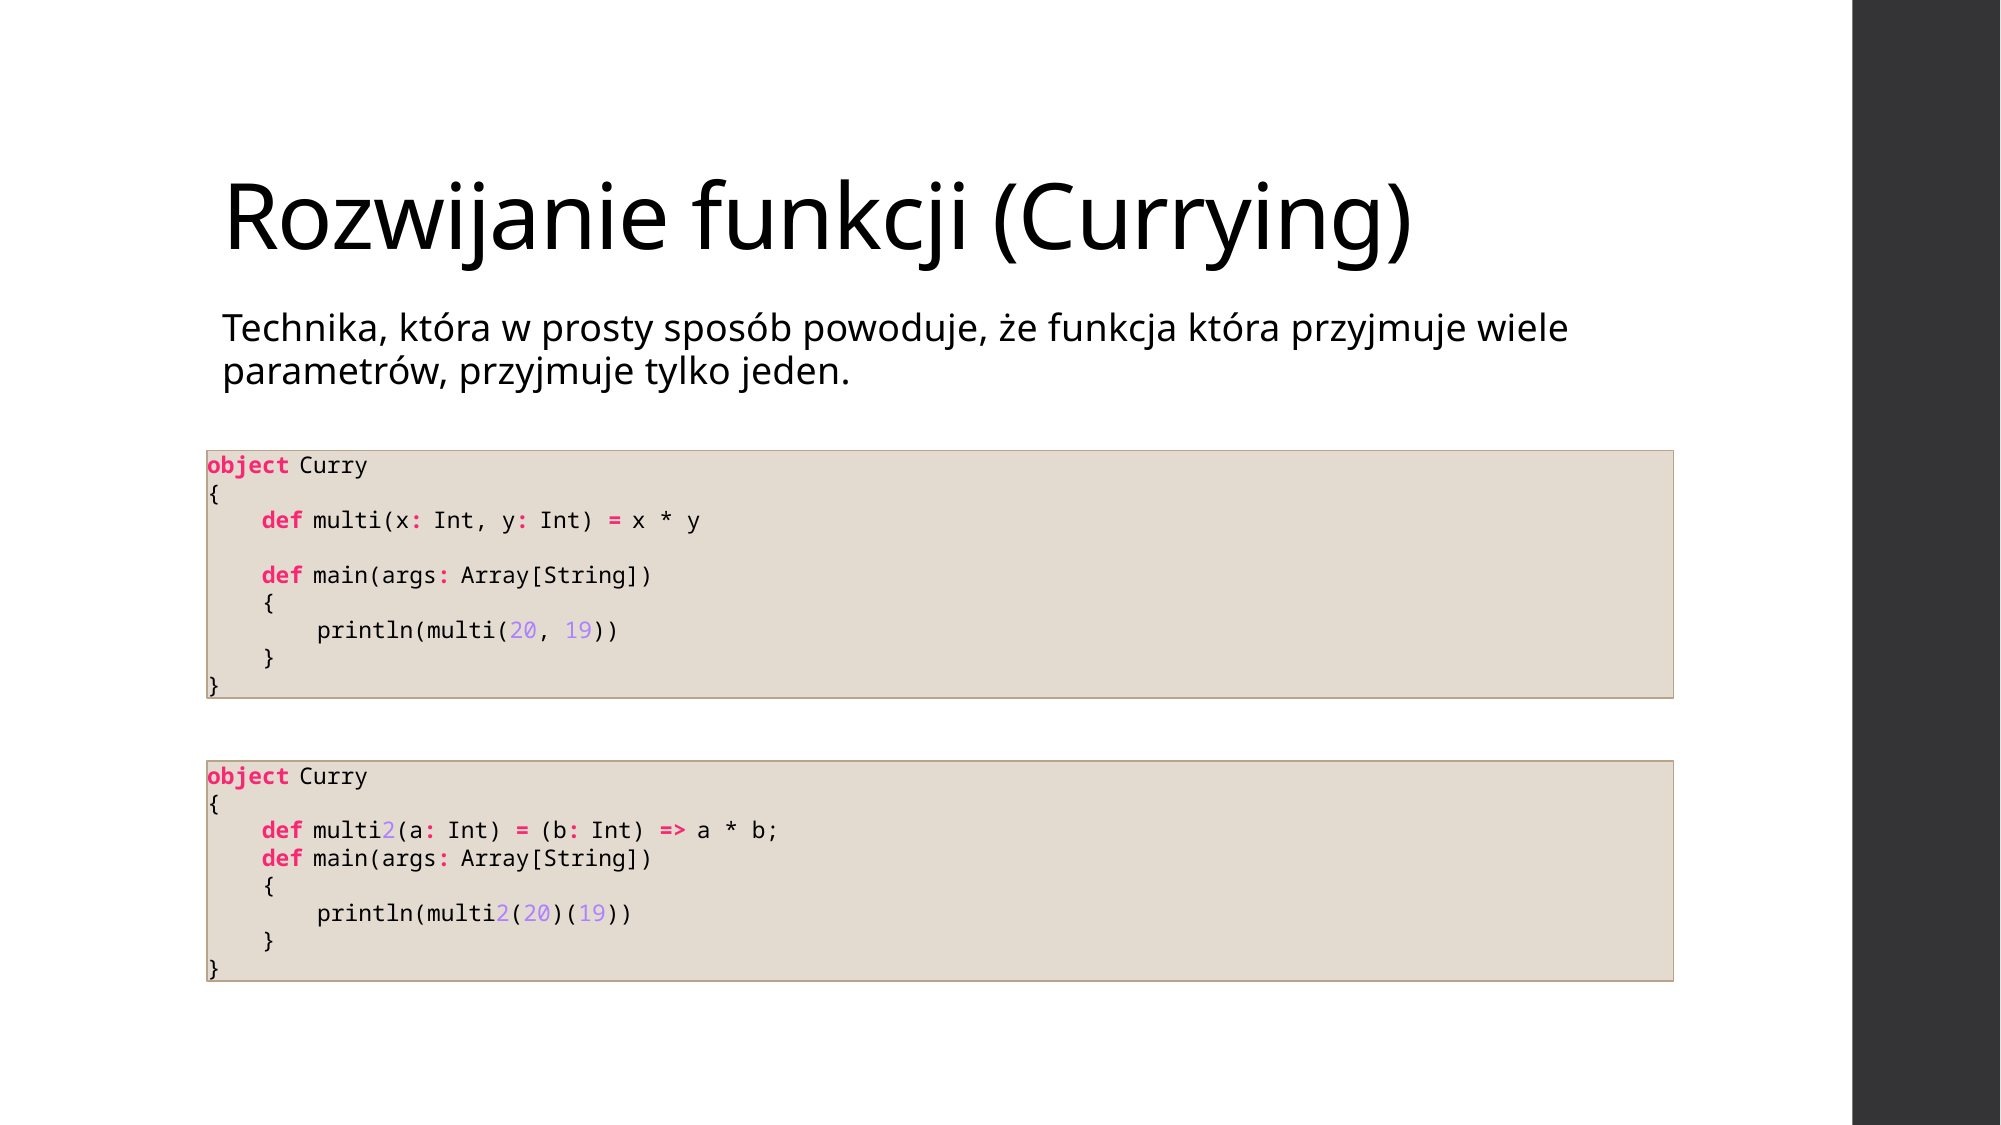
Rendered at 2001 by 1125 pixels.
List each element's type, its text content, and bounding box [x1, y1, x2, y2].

text_box object Curry { def multi(x: Int, y: Int) = x * y def main(args: Array[String]) { println(multi(20, 19)) } } [206, 450, 1674, 699]
title Rozwijanie funkcji (Currying) [206, 60, 1797, 278]
text_box object Curry { def multi2(a: Int) = (b: Int) => a * b; def main(args: Array[String]) { println(multi2(20)(19)) } } [206, 760, 1674, 982]
list Technika, która w prosty sposób powoduje, że funkcja która przyjmuje wiele parametrów, przyjmuje tylko jeden. [206, 299, 1617, 427]
